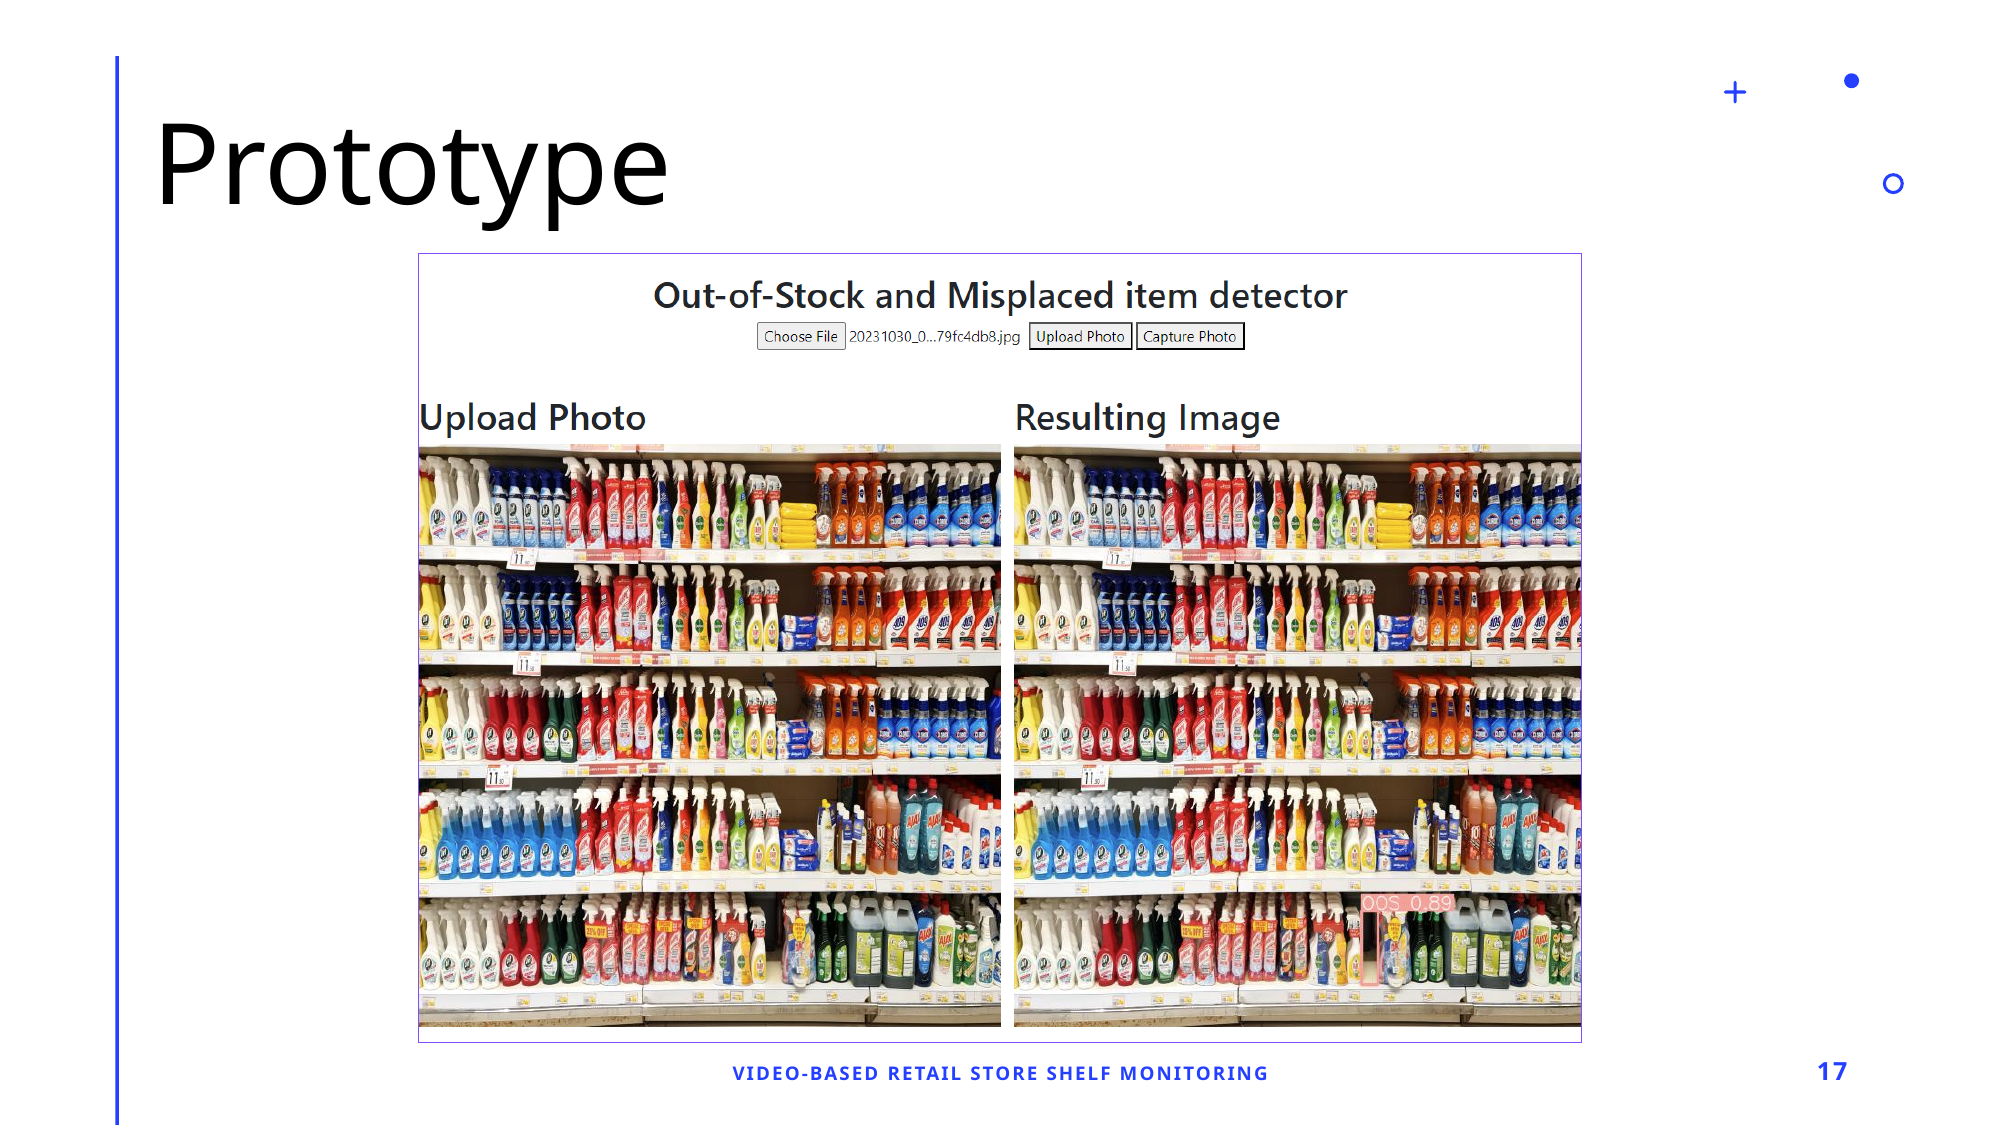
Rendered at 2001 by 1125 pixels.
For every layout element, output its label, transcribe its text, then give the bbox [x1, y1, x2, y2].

slide_number 17 [1412, 1042, 1863, 1103]
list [418, 253, 1582, 1043]
footer Video-based Retail Store Shelf Monitoring [662, 1043, 1338, 1103]
title Prototype [137, 59, 1863, 278]
